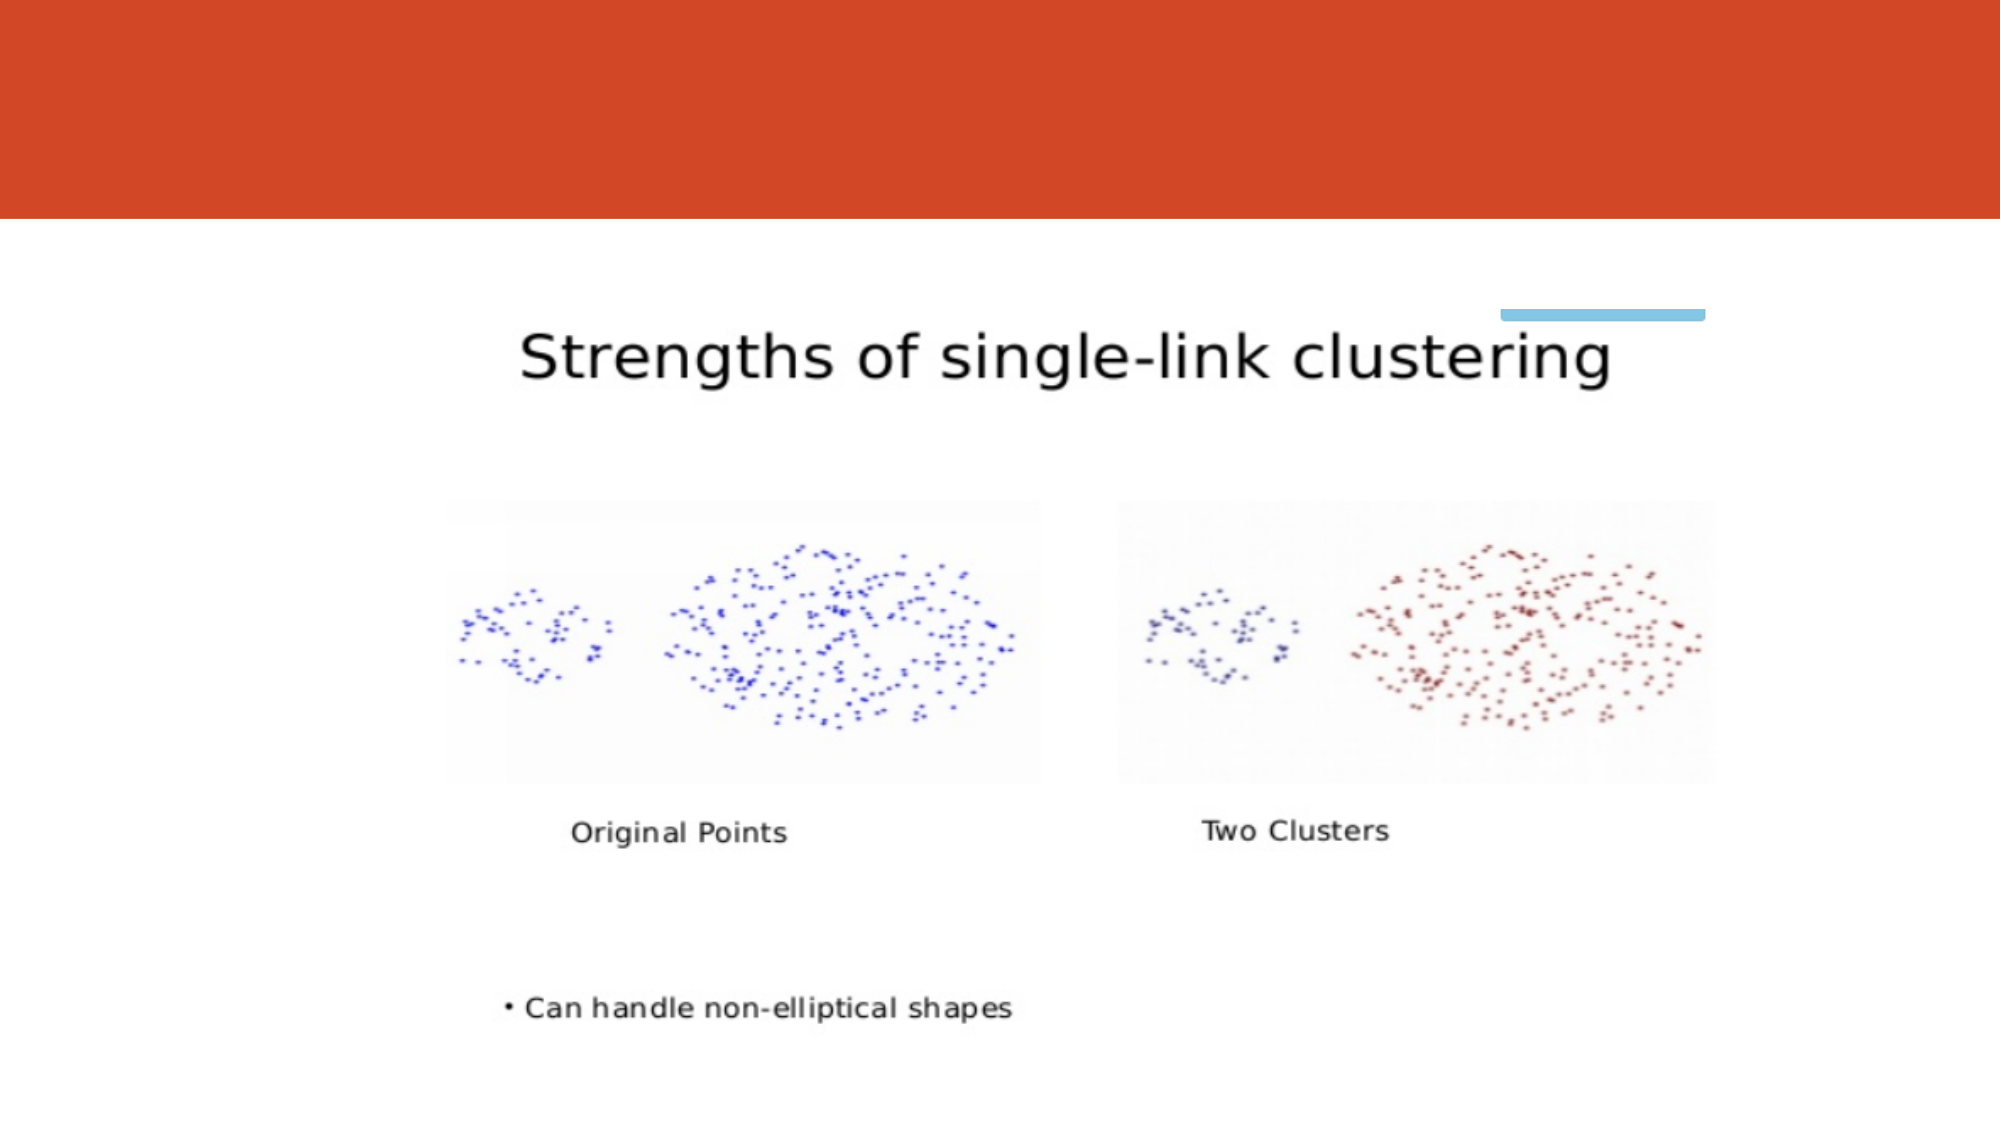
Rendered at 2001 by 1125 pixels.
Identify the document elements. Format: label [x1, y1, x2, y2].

picture [446, 309, 1726, 1110]
